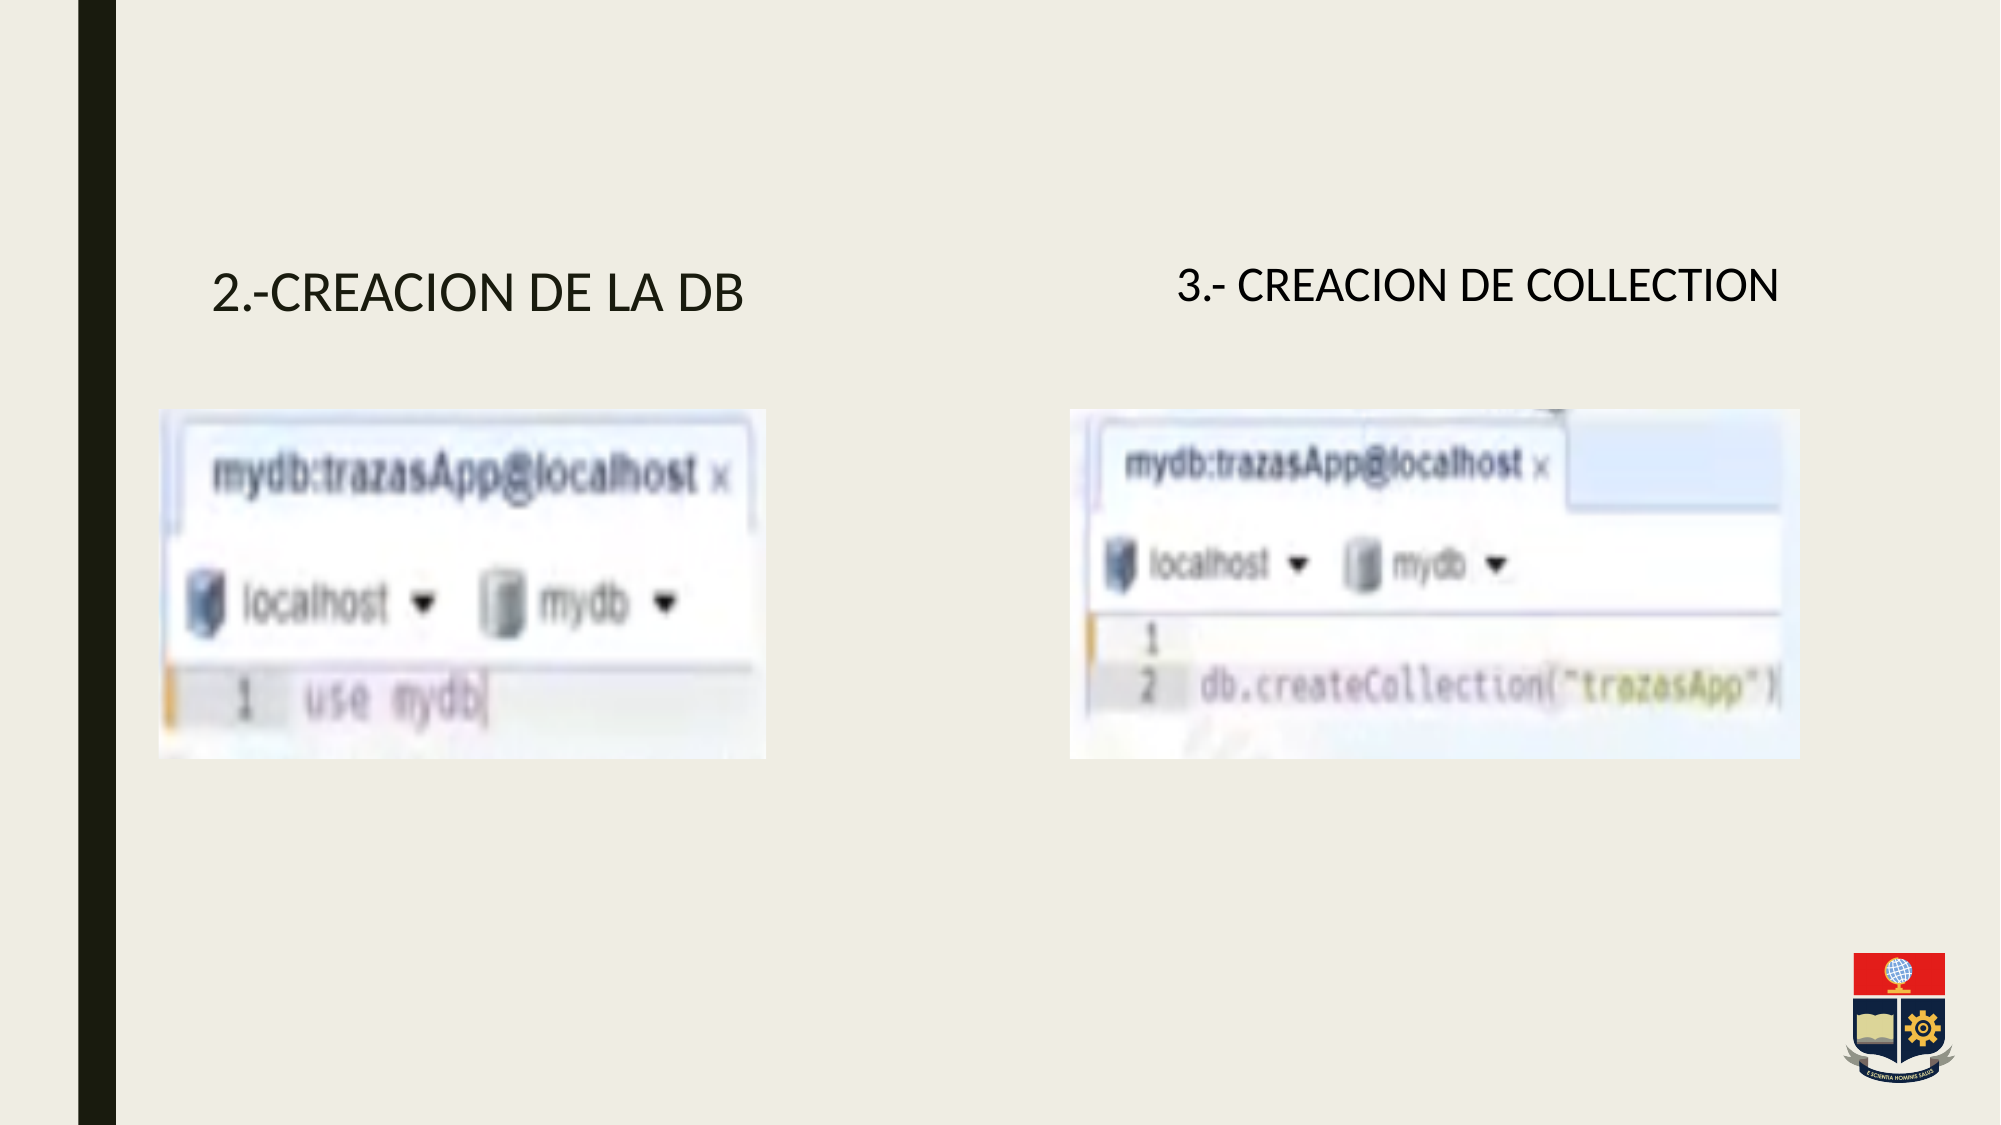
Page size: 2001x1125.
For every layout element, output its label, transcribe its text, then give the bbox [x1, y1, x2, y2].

picture [1834, 953, 1964, 1083]
picture [1069, 409, 1800, 759]
picture [158, 409, 767, 759]
text_box 3.- CREACION DE COLLECTION [1161, 239, 1796, 319]
list 2.-CREACION DE LA DB [158, 32, 1800, 956]
